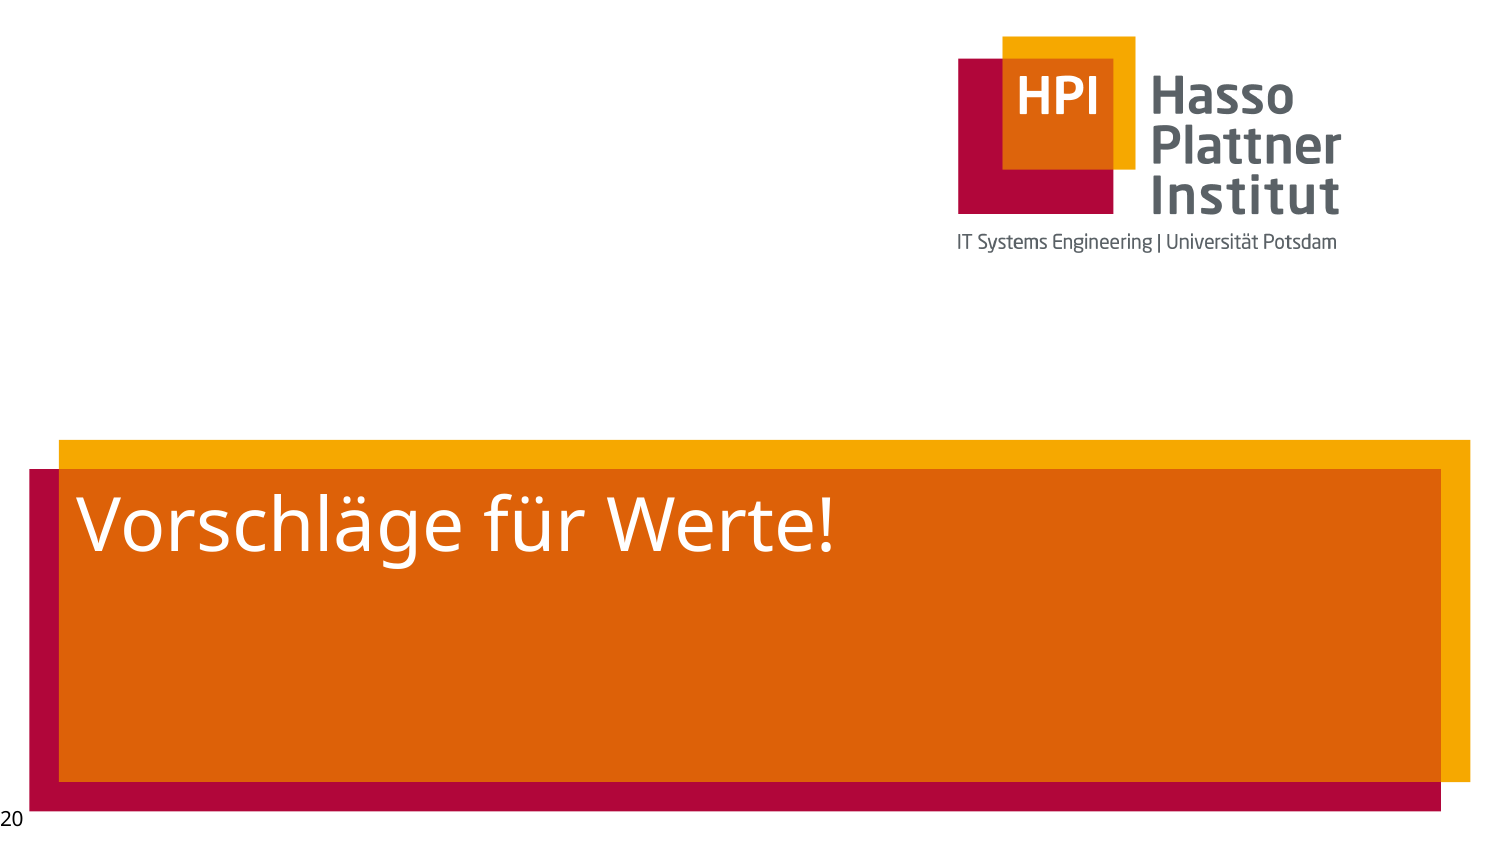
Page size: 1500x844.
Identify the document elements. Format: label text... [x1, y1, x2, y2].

slide_number 20 [0, 805, 36, 836]
title Vorschläge für Werte! [76, 469, 1428, 635]
picture [953, 29, 1350, 256]
